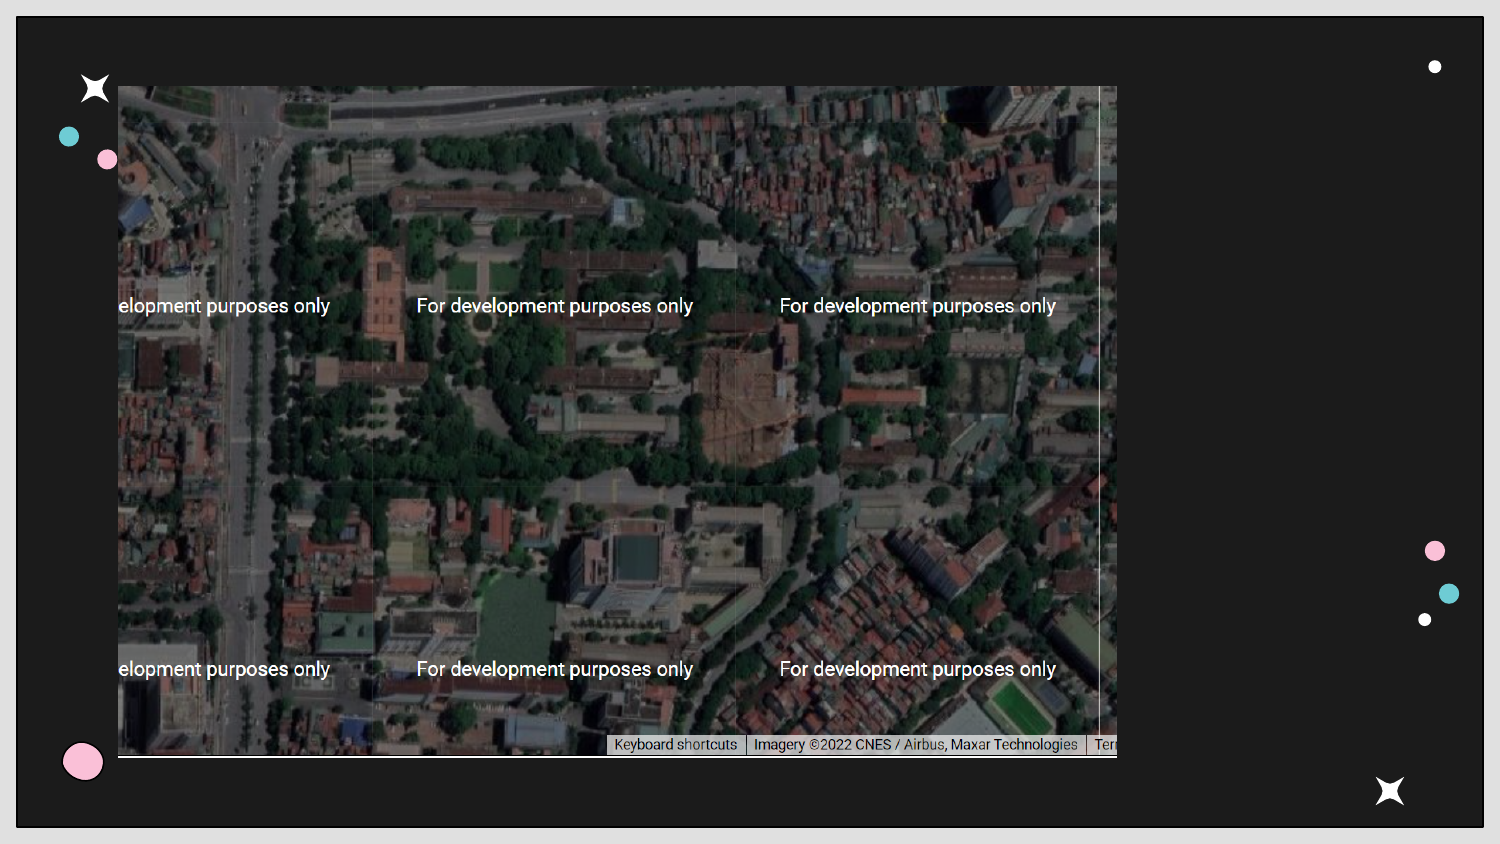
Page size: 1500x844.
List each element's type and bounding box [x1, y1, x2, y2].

picture [118, 86, 1118, 758]
